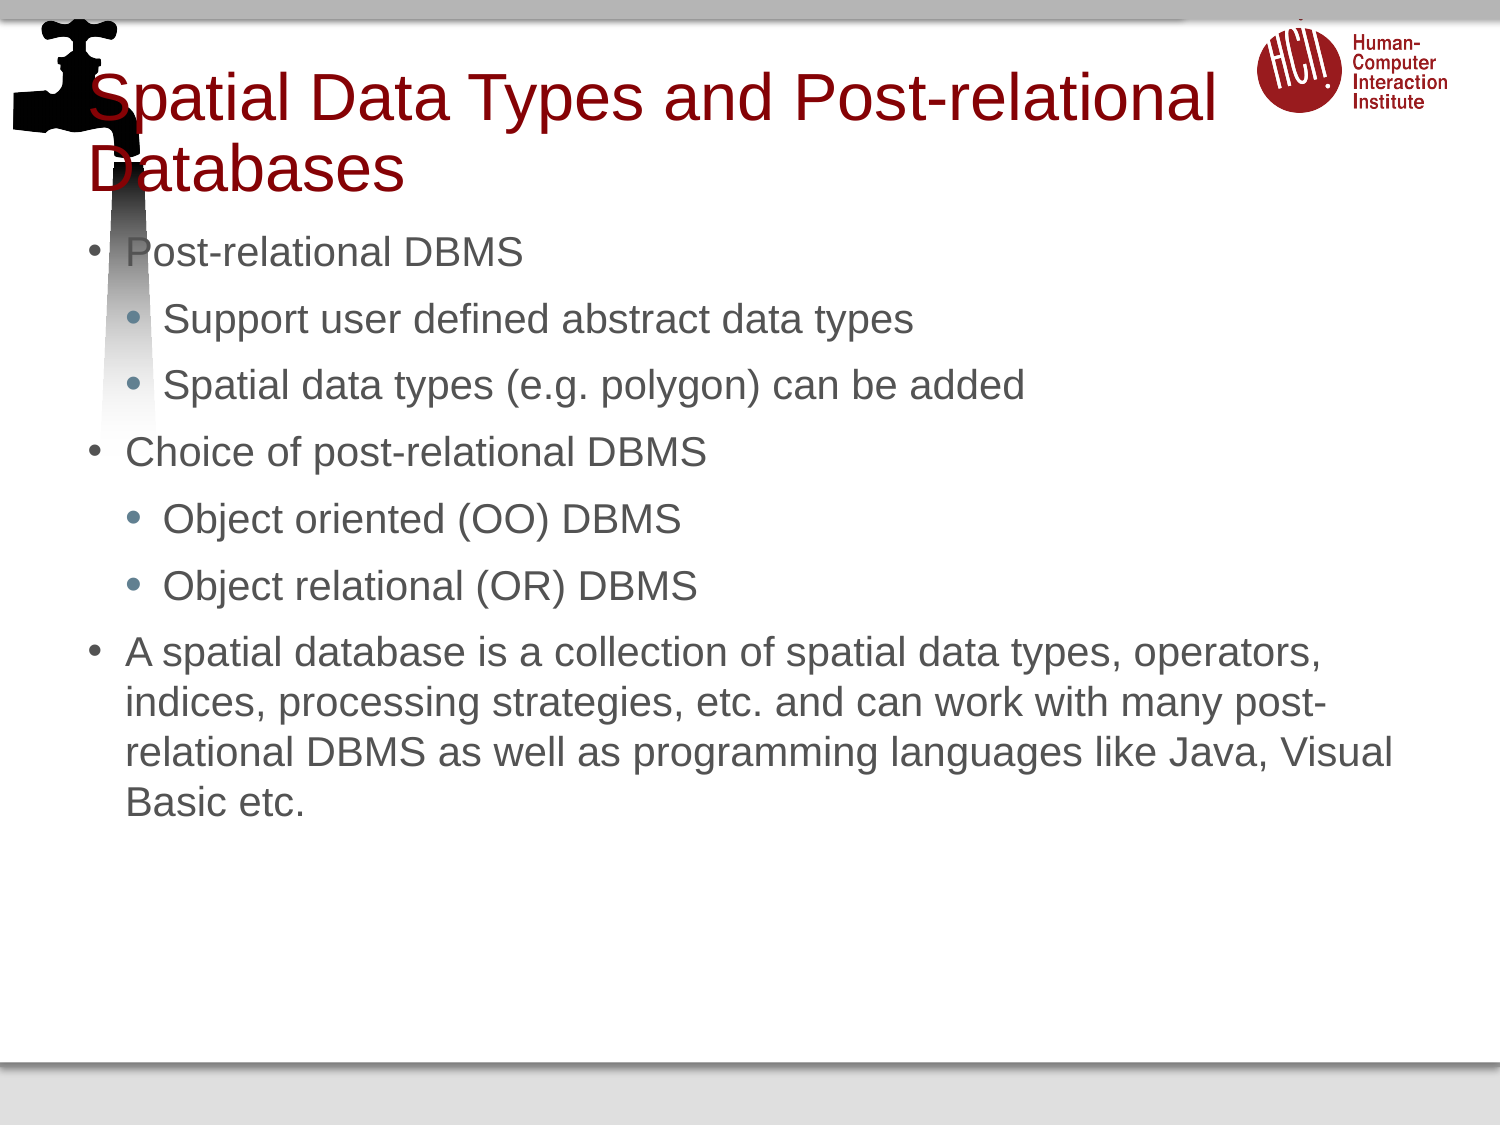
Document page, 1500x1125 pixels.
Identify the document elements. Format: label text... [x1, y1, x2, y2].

list Post-relational DBMS Support user defined abstract data types Spatial data types (e.g. polygon) can be added Choice of post-relational DBMS Object oriented (OO) DBMS Object relational (OR) DBMS A spatial database is a collection of spatial data types, operators, indices, processing strategies, etc. and can work with many post-relational DBMS as well as programming languages like Java, Visual Basic etc. [87, 224, 1438, 1025]
title Spatial Data Types and Post-relational Databases [87, 125, 1373, 213]
picture [13, 20, 140, 158]
picture [1257, 20, 1447, 113]
